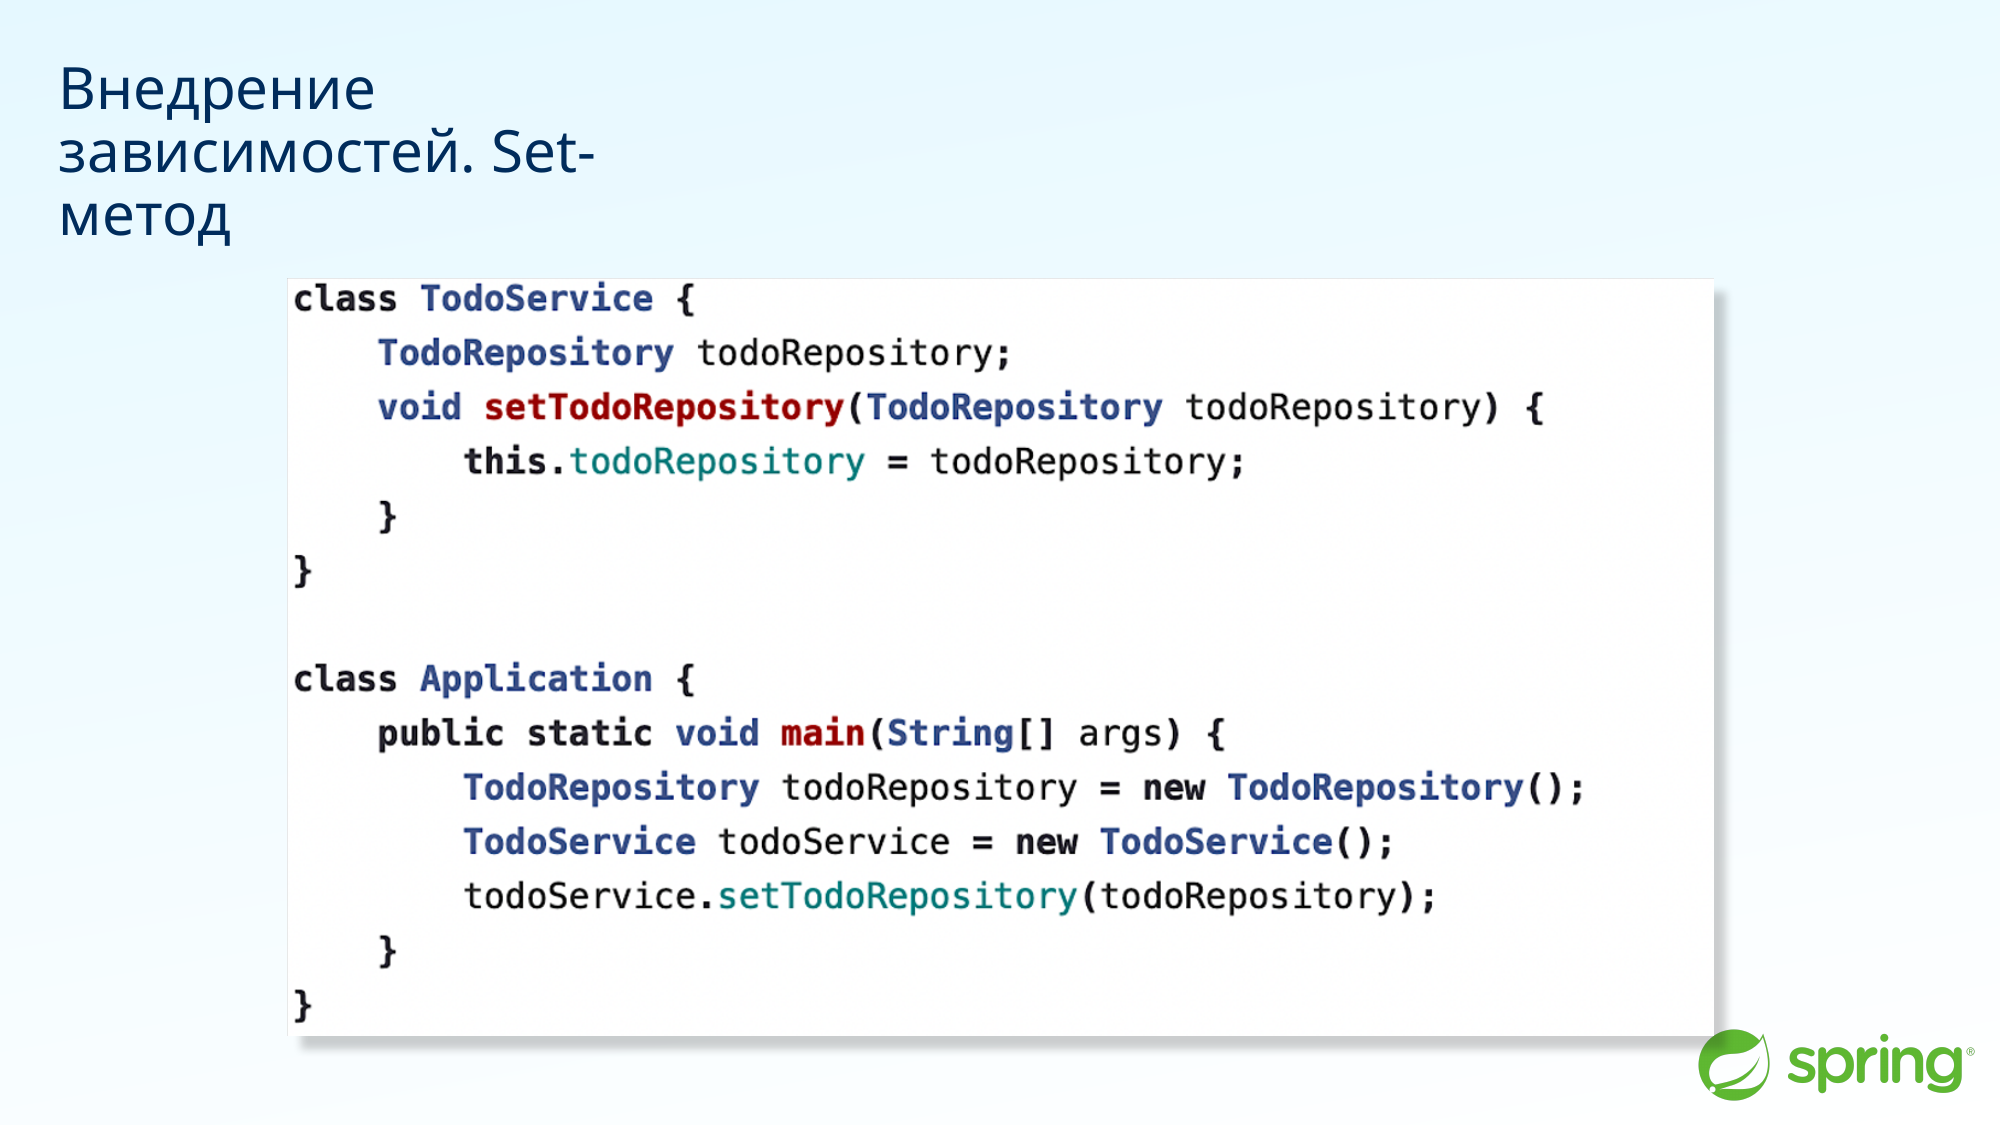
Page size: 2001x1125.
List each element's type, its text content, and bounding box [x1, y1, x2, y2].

title Внедрение зависимостей. Set-метод [58, 59, 704, 266]
picture [285, 276, 2000, 1125]
